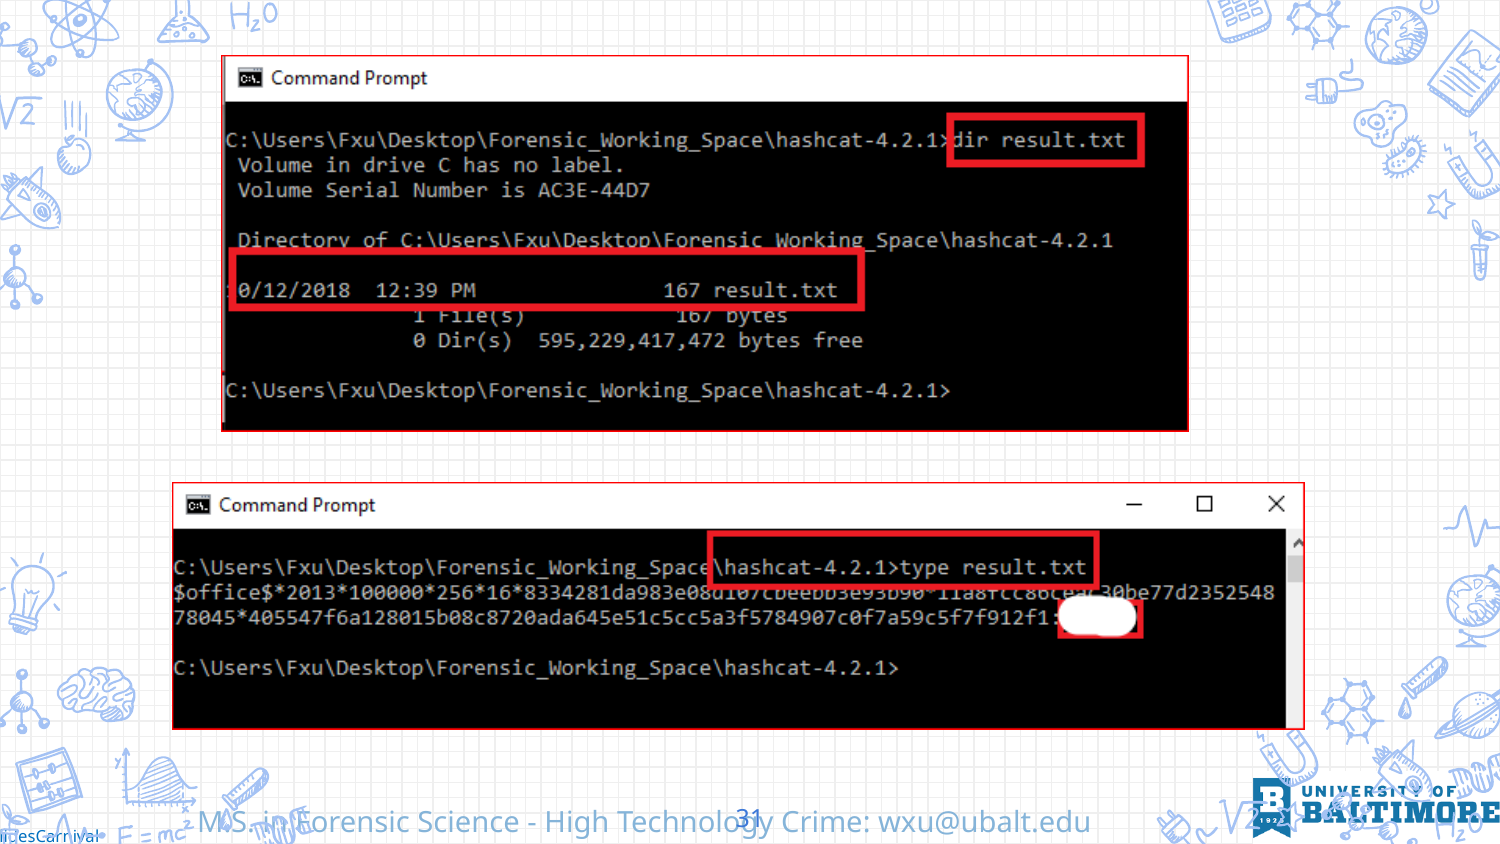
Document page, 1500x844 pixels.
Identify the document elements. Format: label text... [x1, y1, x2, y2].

picture [1405, 773, 1430, 800]
picture [172, 482, 1305, 730]
picture [1481, 771, 1489, 788]
picture [1408, 786, 1417, 792]
picture [1375, 780, 1390, 791]
picture [221, 55, 1189, 433]
picture [1479, 779, 1483, 790]
picture [1388, 823, 1396, 835]
picture [1283, 771, 1308, 783]
picture [1354, 819, 1361, 827]
picture [1471, 771, 1479, 786]
picture [1381, 771, 1421, 792]
picture [1253, 771, 1500, 844]
picture [1342, 796, 1349, 806]
slide_number 31 [705, 796, 795, 844]
